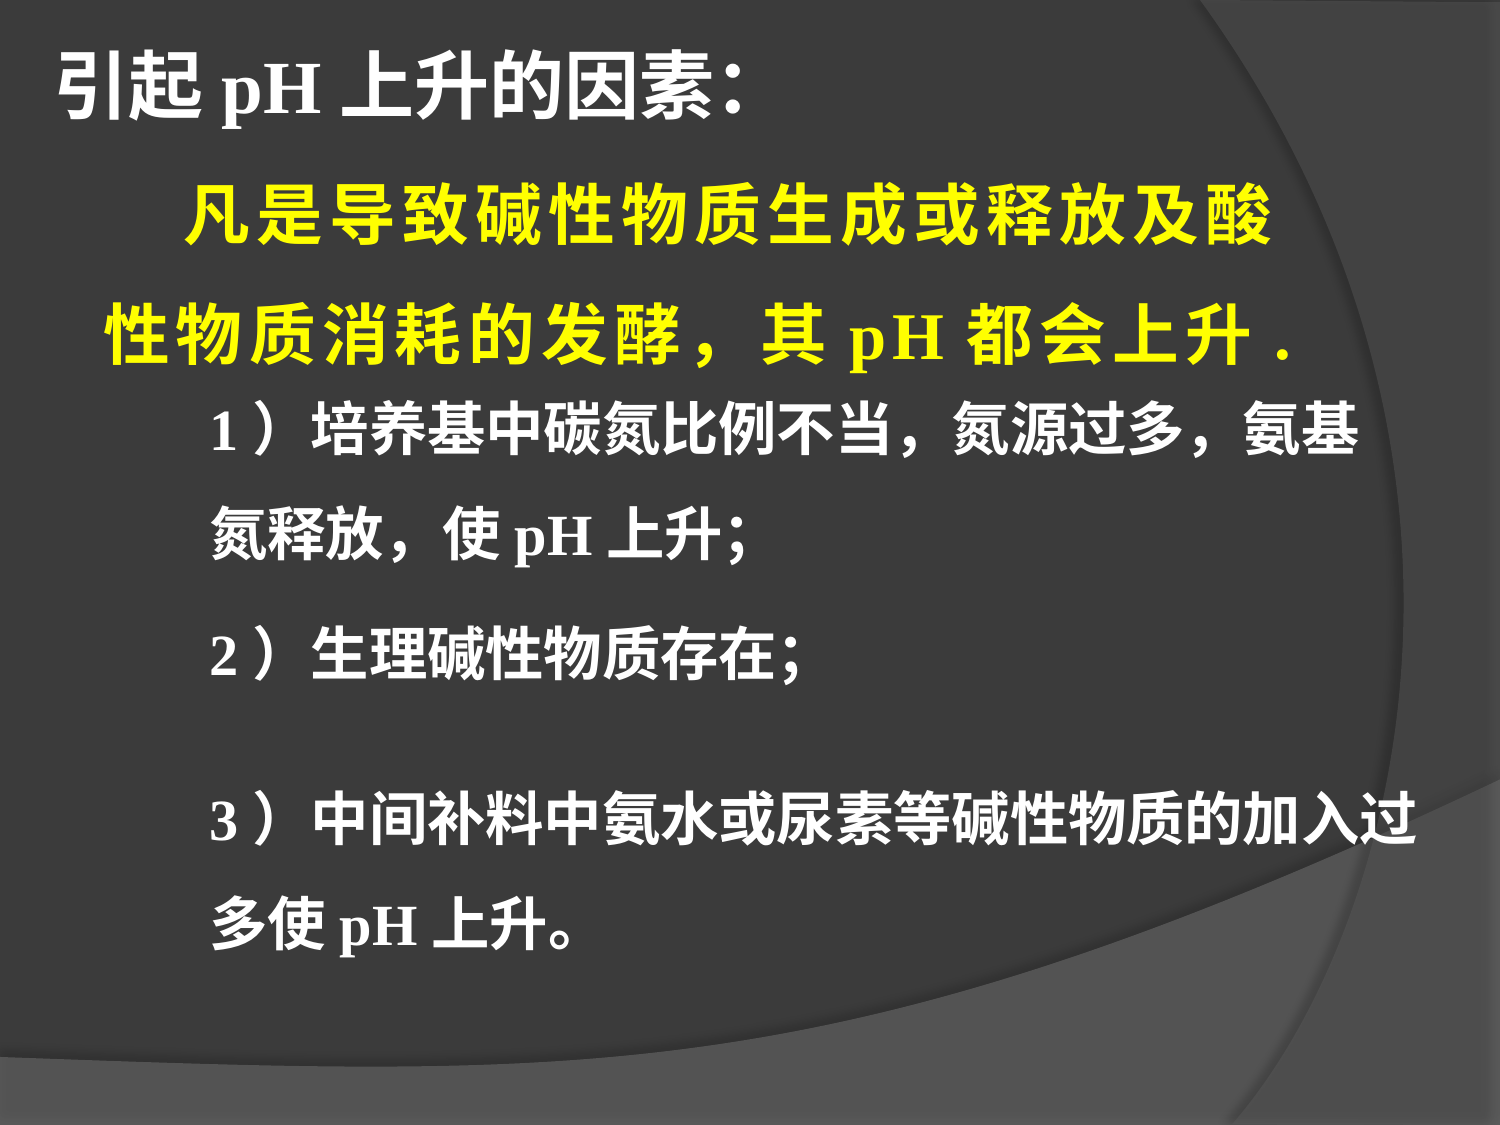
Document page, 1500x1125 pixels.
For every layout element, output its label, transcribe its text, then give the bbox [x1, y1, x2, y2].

text_box 2）生理碱性物质存在； [194, 609, 1079, 695]
text_box 3）中间补料中氨水或尿素等碱性物质的加入过多使pH上升。 [194, 739, 1436, 965]
text_box 引起pH上升的因素： [39, 30, 805, 136]
text_box 1）培养基中碳氮比例不当，氮源过多，氨基氮释放，使pH上升； [194, 349, 1412, 575]
text_box 凡是导致碱性物质生成或释放及酸性物质消耗的发酵，其pH都会上升. [88, 125, 1313, 380]
